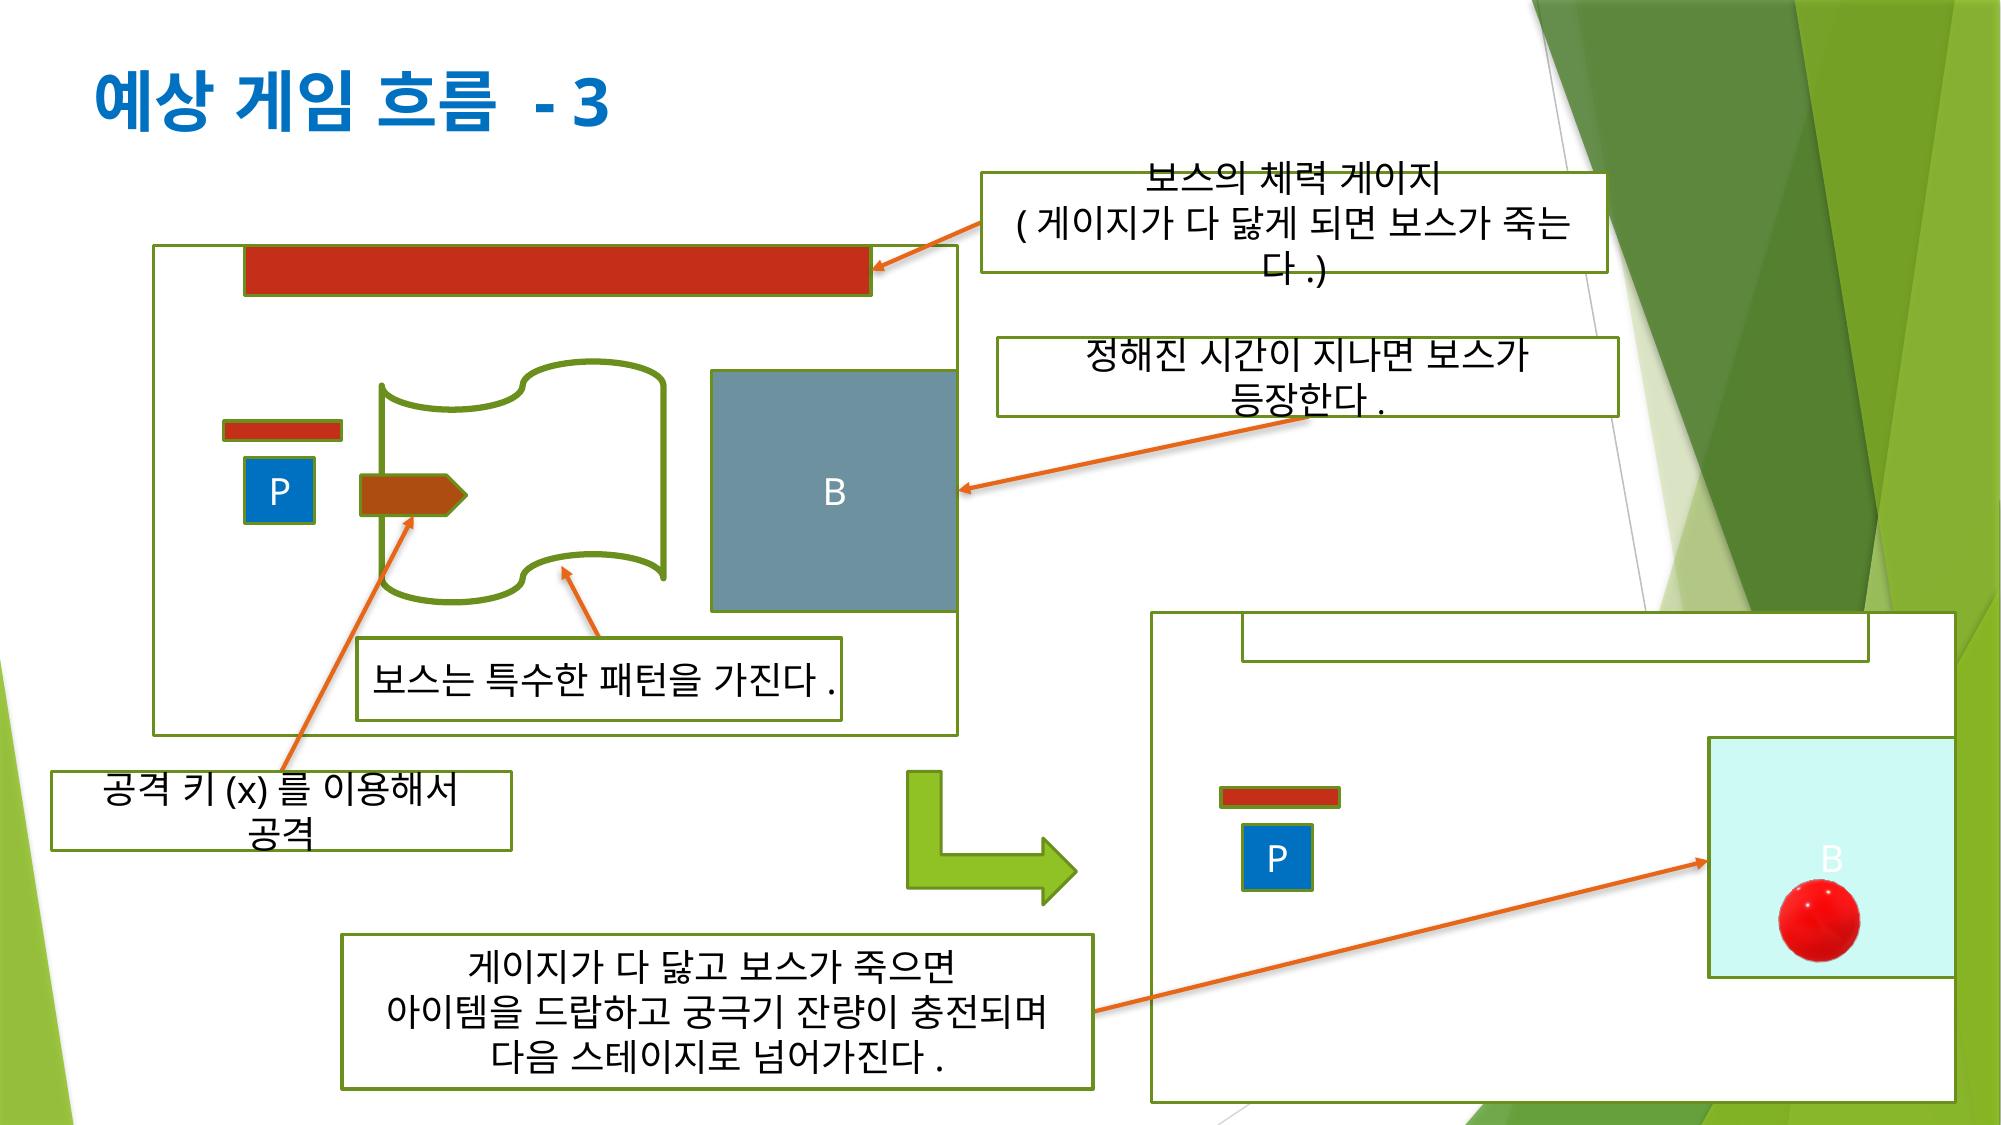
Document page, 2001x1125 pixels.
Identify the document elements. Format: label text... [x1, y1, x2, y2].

text_box [1219, 786, 1341, 809]
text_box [957, 416, 1309, 492]
text_box P [1241, 823, 1314, 859]
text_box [870, 221, 982, 271]
text_box [380, 359, 666, 604]
text_box 공격 키(x)를 이용해서 공격 [50, 770, 513, 852]
text_box [243, 244, 873, 297]
text_box P [243, 456, 316, 525]
text_box 게이지가 다 닳고 보스가 죽으면 아이템을 드랍하고 궁극기 잔량이 충전되며 다음 스테이지로 넘어가진다. [340, 933, 1095, 1091]
text_box [1150, 611, 1957, 859]
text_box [560, 565, 600, 639]
text_box [152, 244, 959, 737]
title 예상 게임 흐름 - 3 [78, 51, 1489, 164]
text_box [906, 769, 1078, 907]
text_box B [1707, 736, 1957, 979]
text_box [1241, 611, 1870, 663]
text_box 보스는 특수한 패턴을 가진다. [408, 636, 843, 722]
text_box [1092, 859, 1710, 1013]
text_box 정해진 시간이 지나면 보스가 등장한다. [996, 336, 1620, 418]
text_box 보스의 체력 게이지 (게이지가 다 닳게 되면 보스가 죽는다.) [980, 171, 1609, 274]
text_box [1150, 979, 1957, 1104]
text_box [359, 473, 468, 518]
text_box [280, 514, 404, 772]
text_box B [710, 369, 959, 613]
text_box [222, 419, 343, 442]
picture [1772, 873, 1867, 969]
